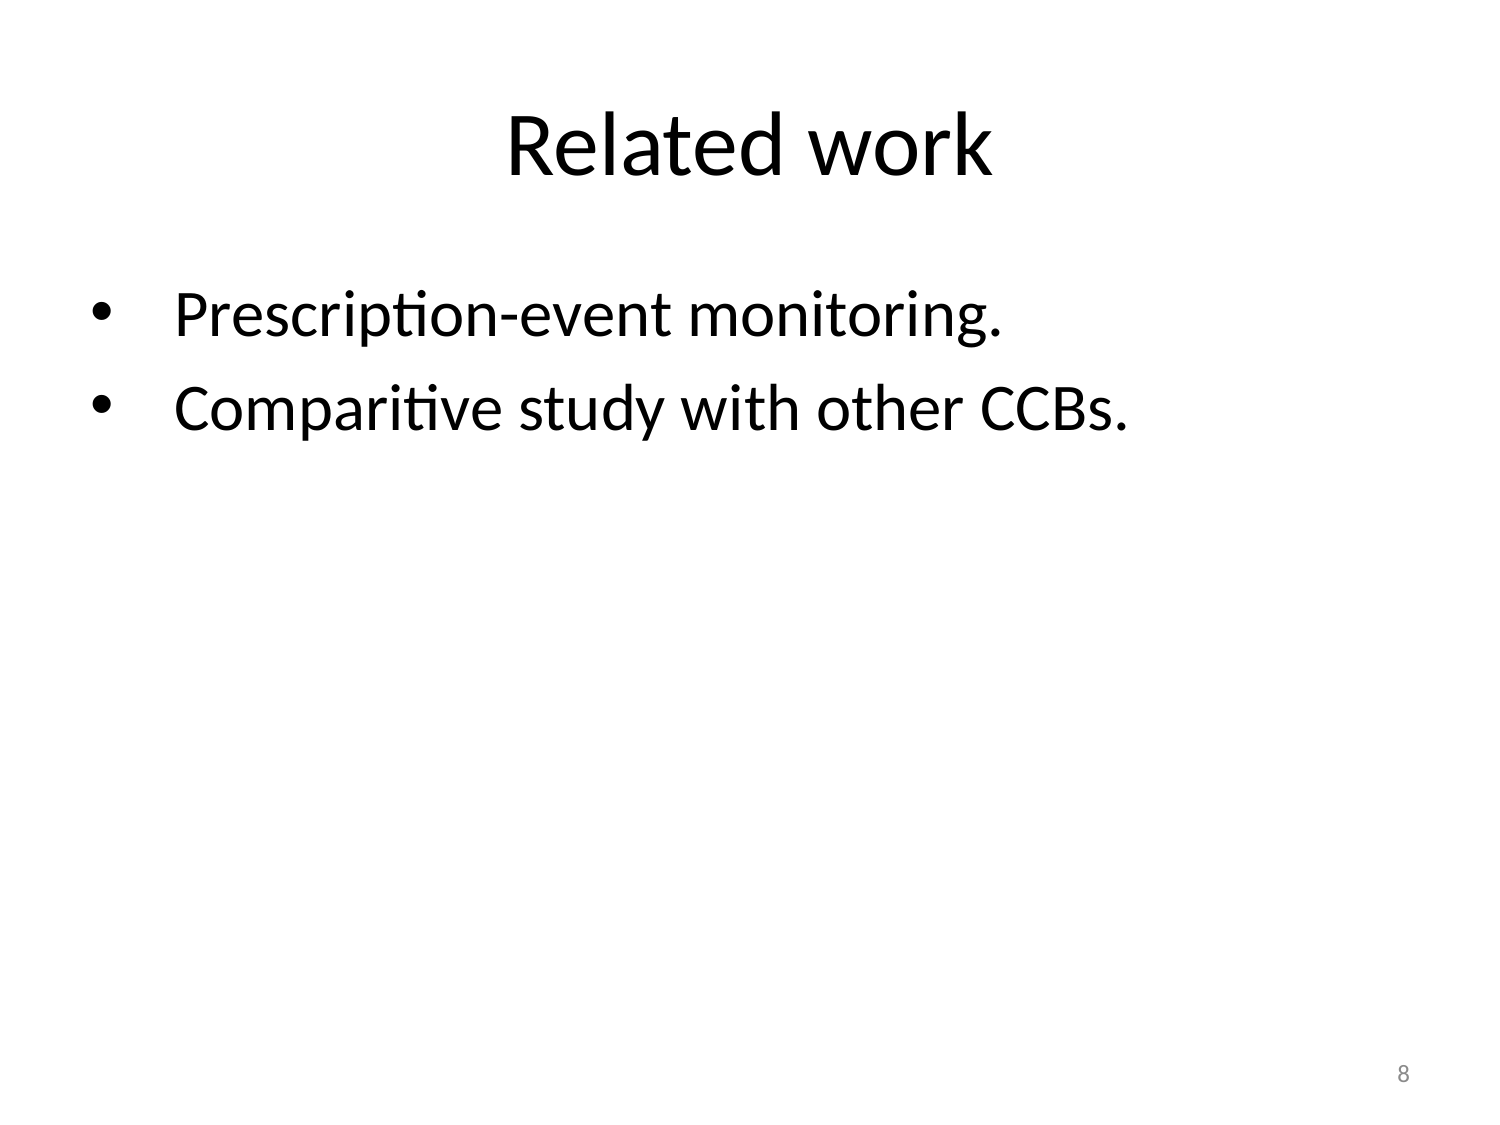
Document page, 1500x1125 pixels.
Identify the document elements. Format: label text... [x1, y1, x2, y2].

slide_number 8 [1074, 1042, 1425, 1103]
title Related work [75, 45, 1425, 233]
list Prescription-event monitoring. Comparitive study with other CCBs. [75, 262, 1425, 1005]
